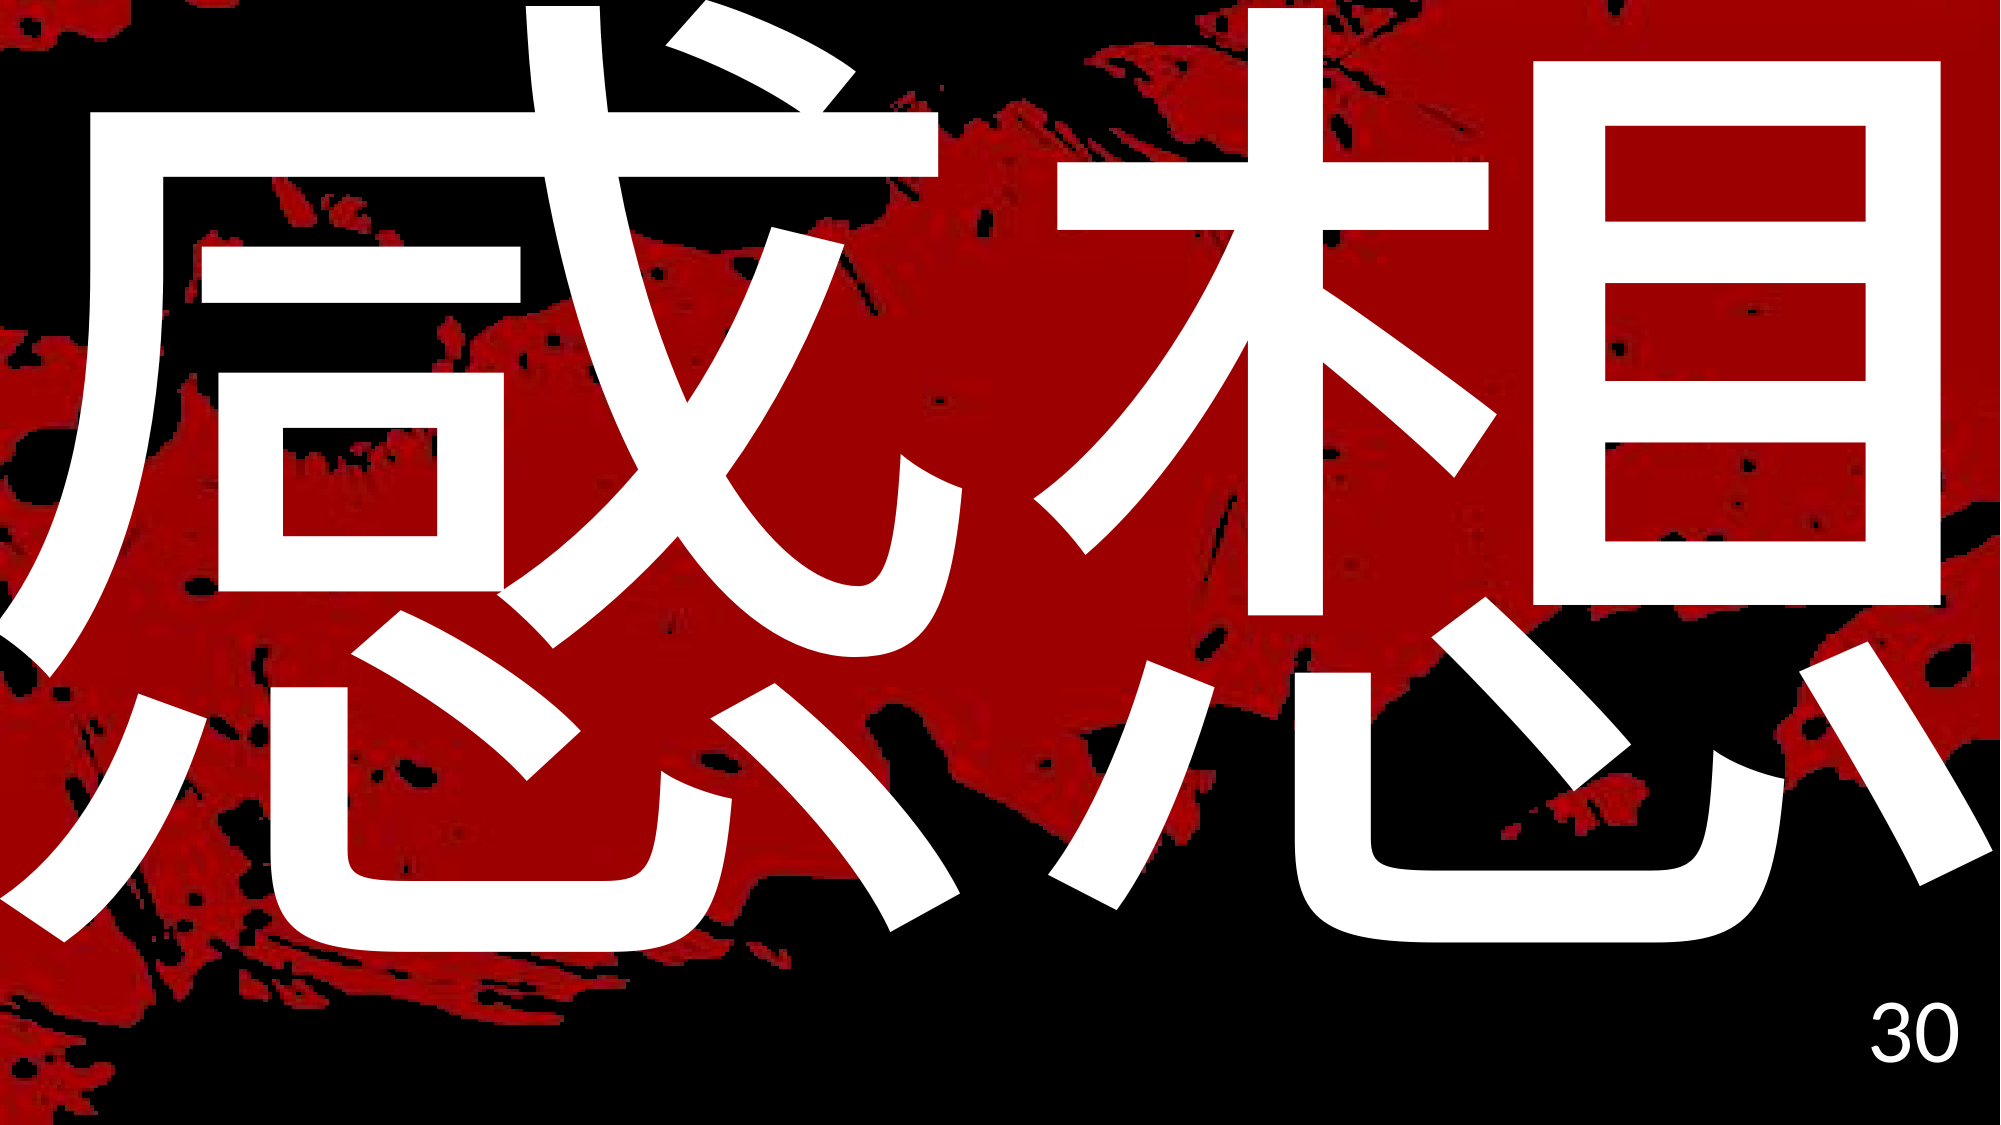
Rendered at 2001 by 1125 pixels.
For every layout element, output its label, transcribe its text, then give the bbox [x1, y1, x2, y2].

picture [0, 653, 2000, 1125]
picture [0, 0, 2000, 435]
title 感想 [0, 435, 2000, 653]
slide_number 30 [1525, 995, 1976, 1056]
